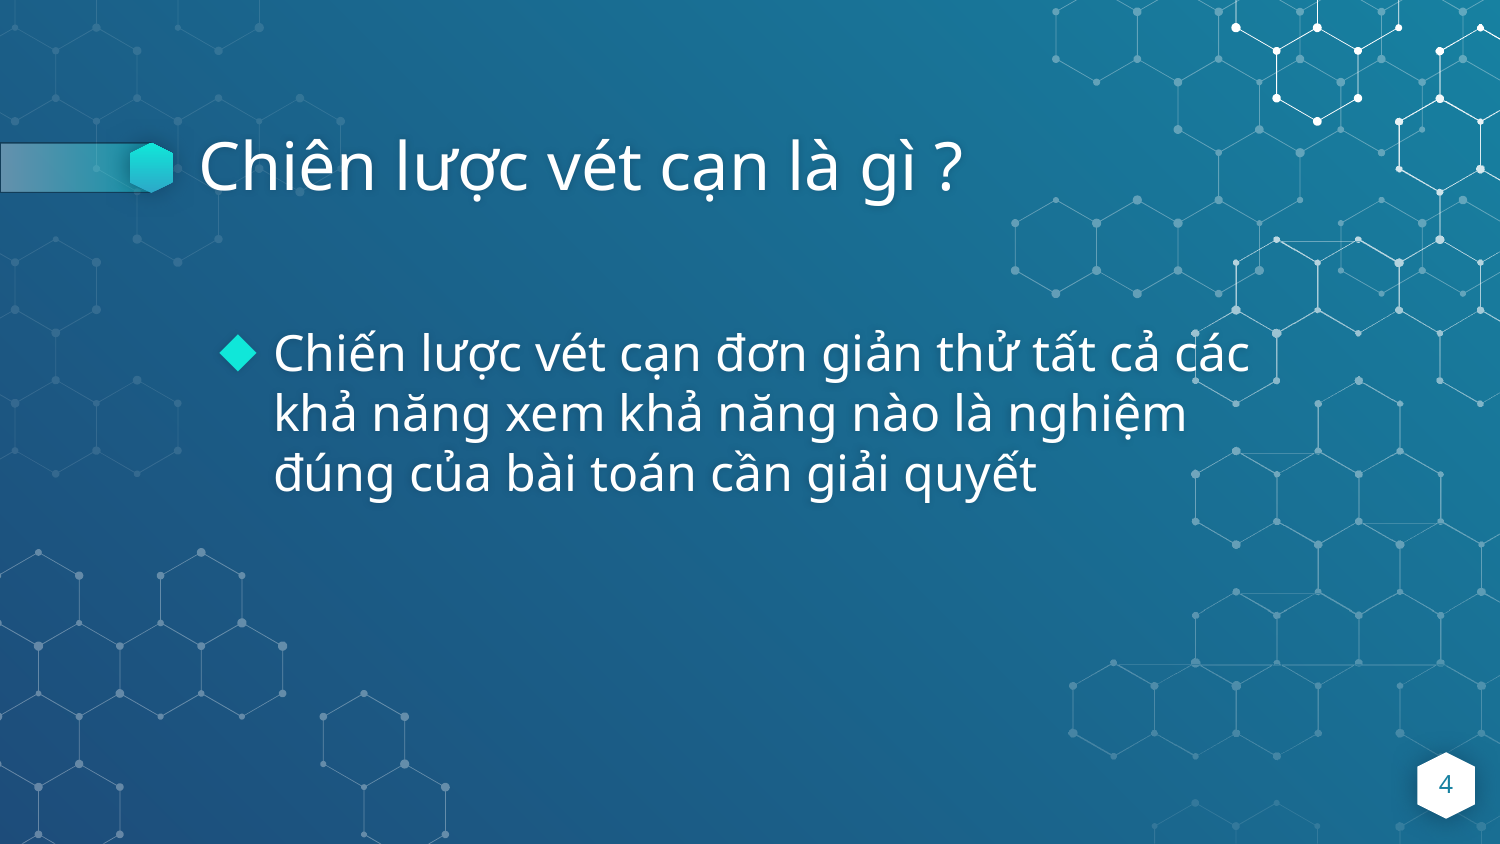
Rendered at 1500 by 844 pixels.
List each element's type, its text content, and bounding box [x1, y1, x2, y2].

list Chiến lược vét cạn đơn giản thử tất cả các khả năng xem khả năng nào là nghiệm đúng của bài toán cần giải quyết [198, 321, 1302, 585]
slide_number 4 [1417, 752, 1475, 819]
title Chiên lược vét cạn là gì ? [198, 140, 1302, 198]
